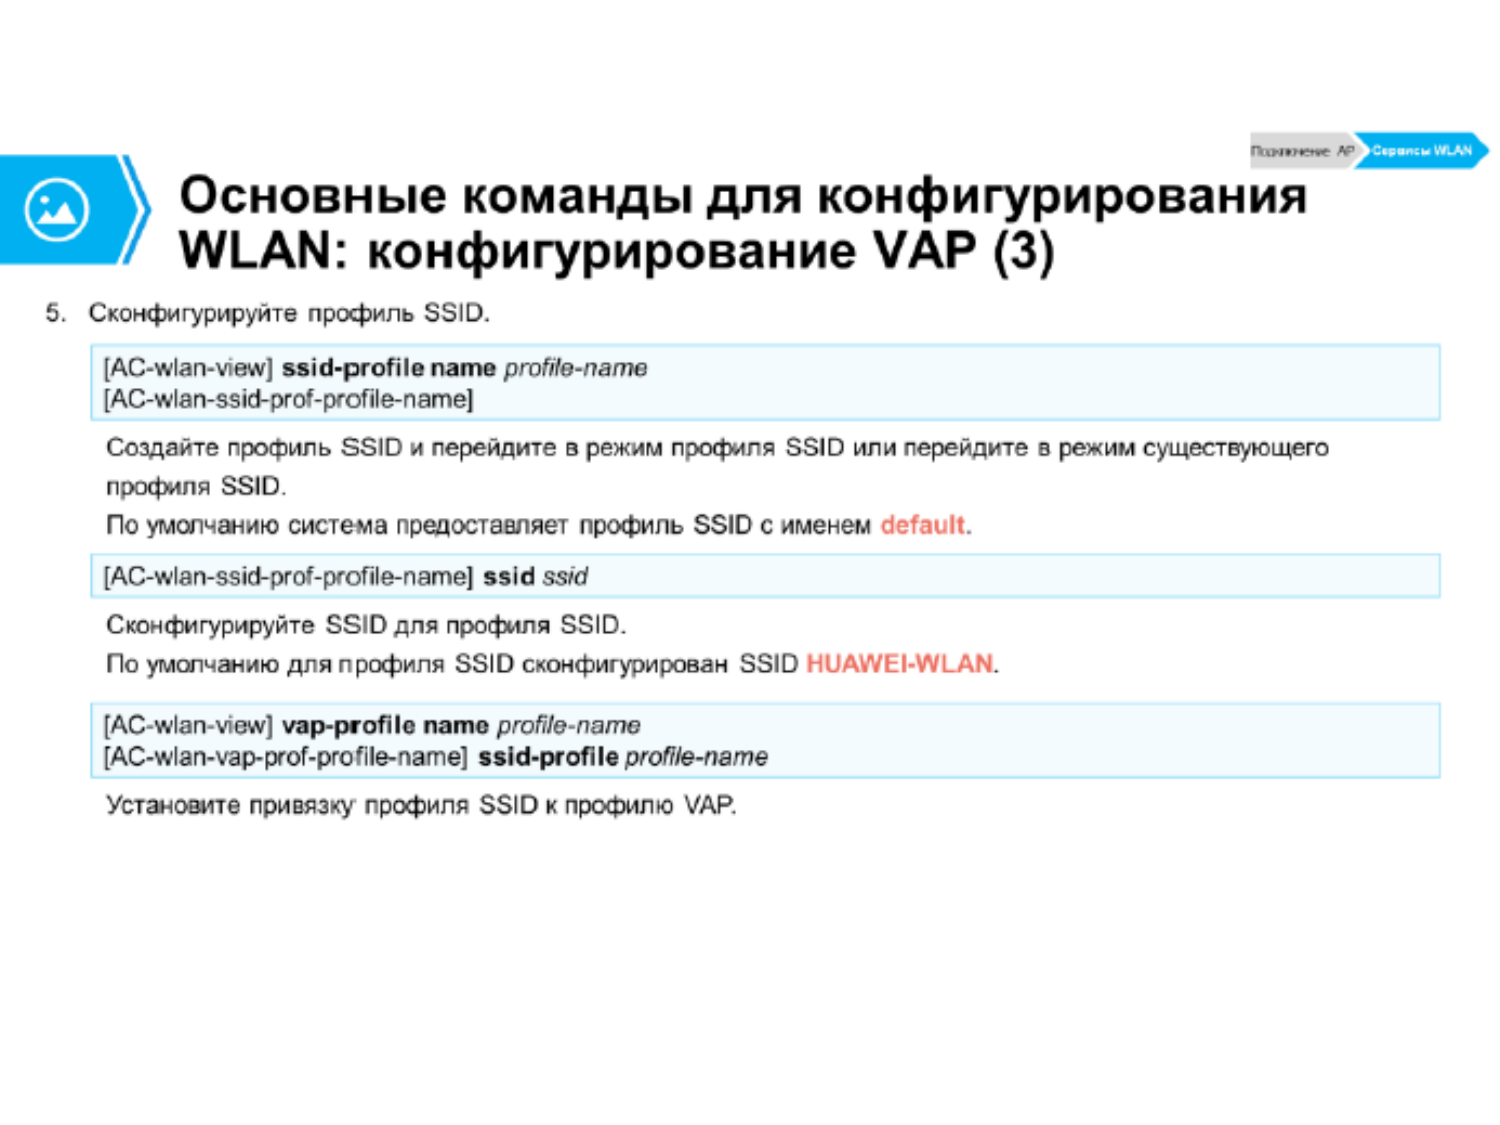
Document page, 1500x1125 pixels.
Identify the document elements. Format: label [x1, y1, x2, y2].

list [0, 127, 1500, 853]
